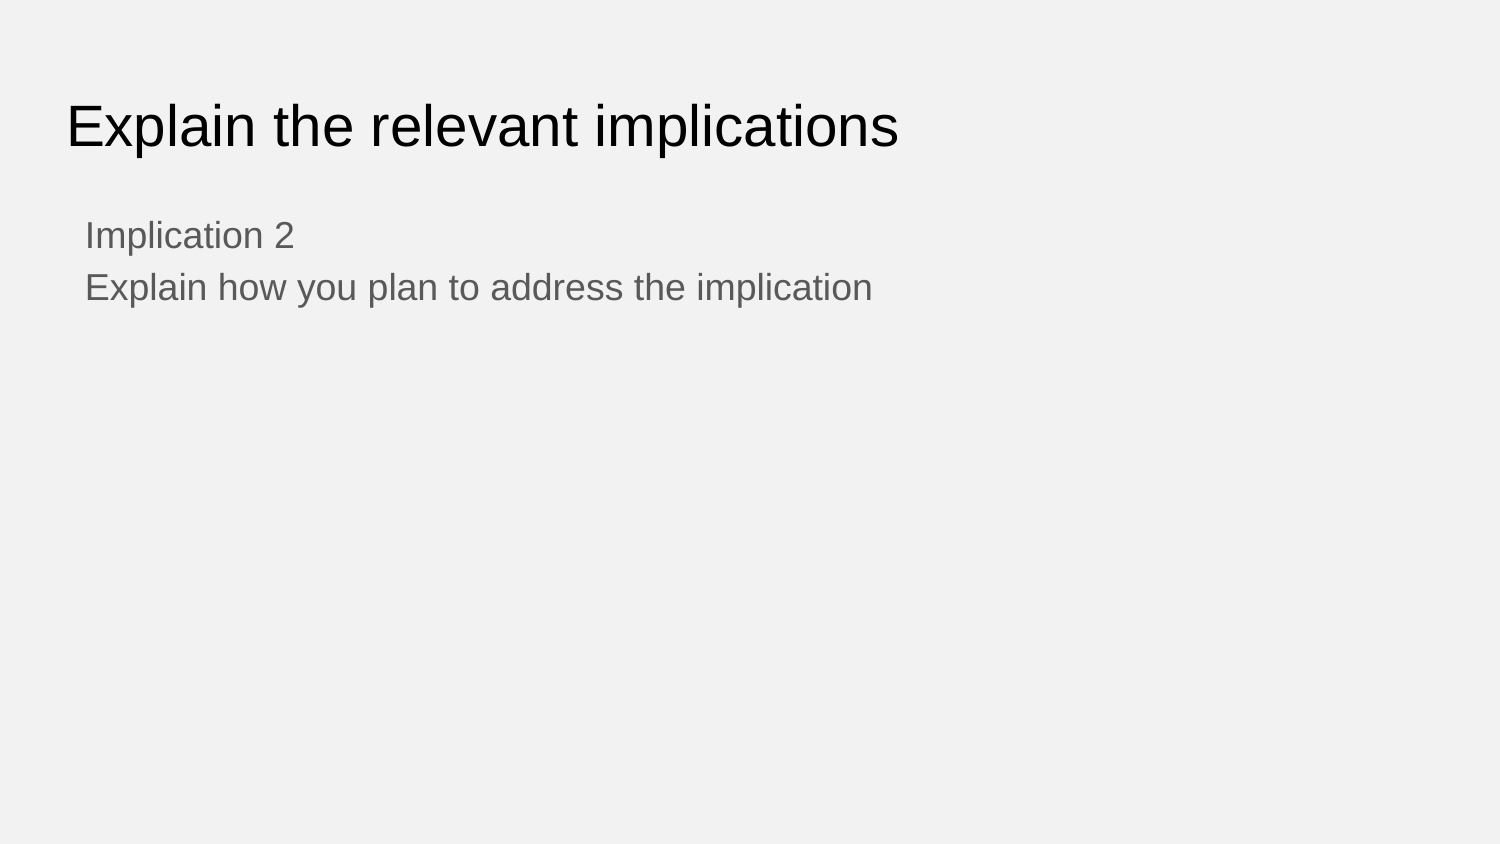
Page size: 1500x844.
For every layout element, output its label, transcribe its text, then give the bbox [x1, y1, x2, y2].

title Explain the relevant implications [51, 72, 1449, 167]
list Implication 2 Explain how you plan to address the implication [51, 189, 1449, 750]
